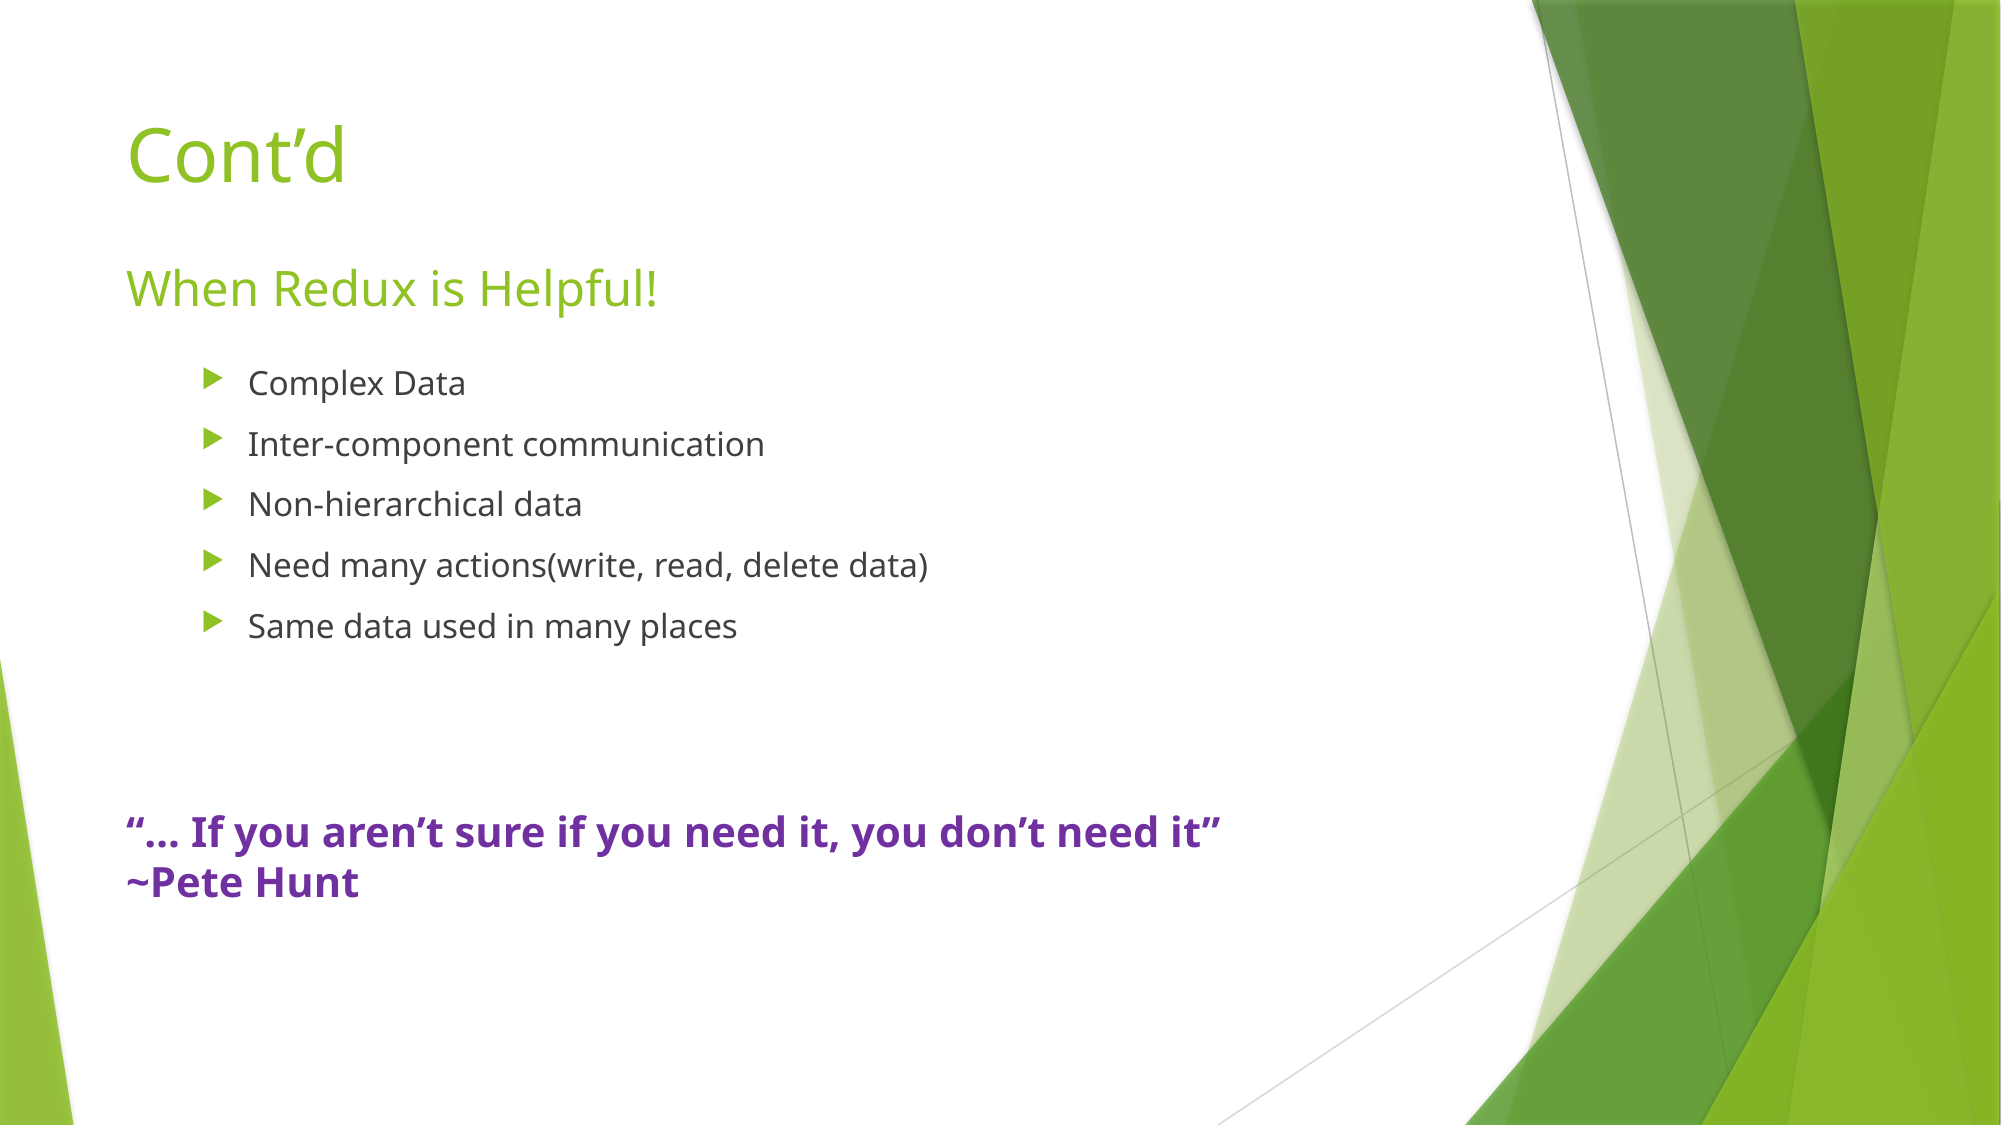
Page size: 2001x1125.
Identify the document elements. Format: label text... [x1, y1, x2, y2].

text_box When Redux is Helpful! [111, 250, 705, 325]
title Cont’d [111, 99, 1522, 209]
list Complex Data Inter-component communication Non-hierarchical data Need many actions(write, read, delete data) Same data used in many places [111, 354, 1152, 690]
text_box “… If you aren’t sure if you need it, you don’t need it” ~Pete Hunt [111, 798, 1357, 948]
